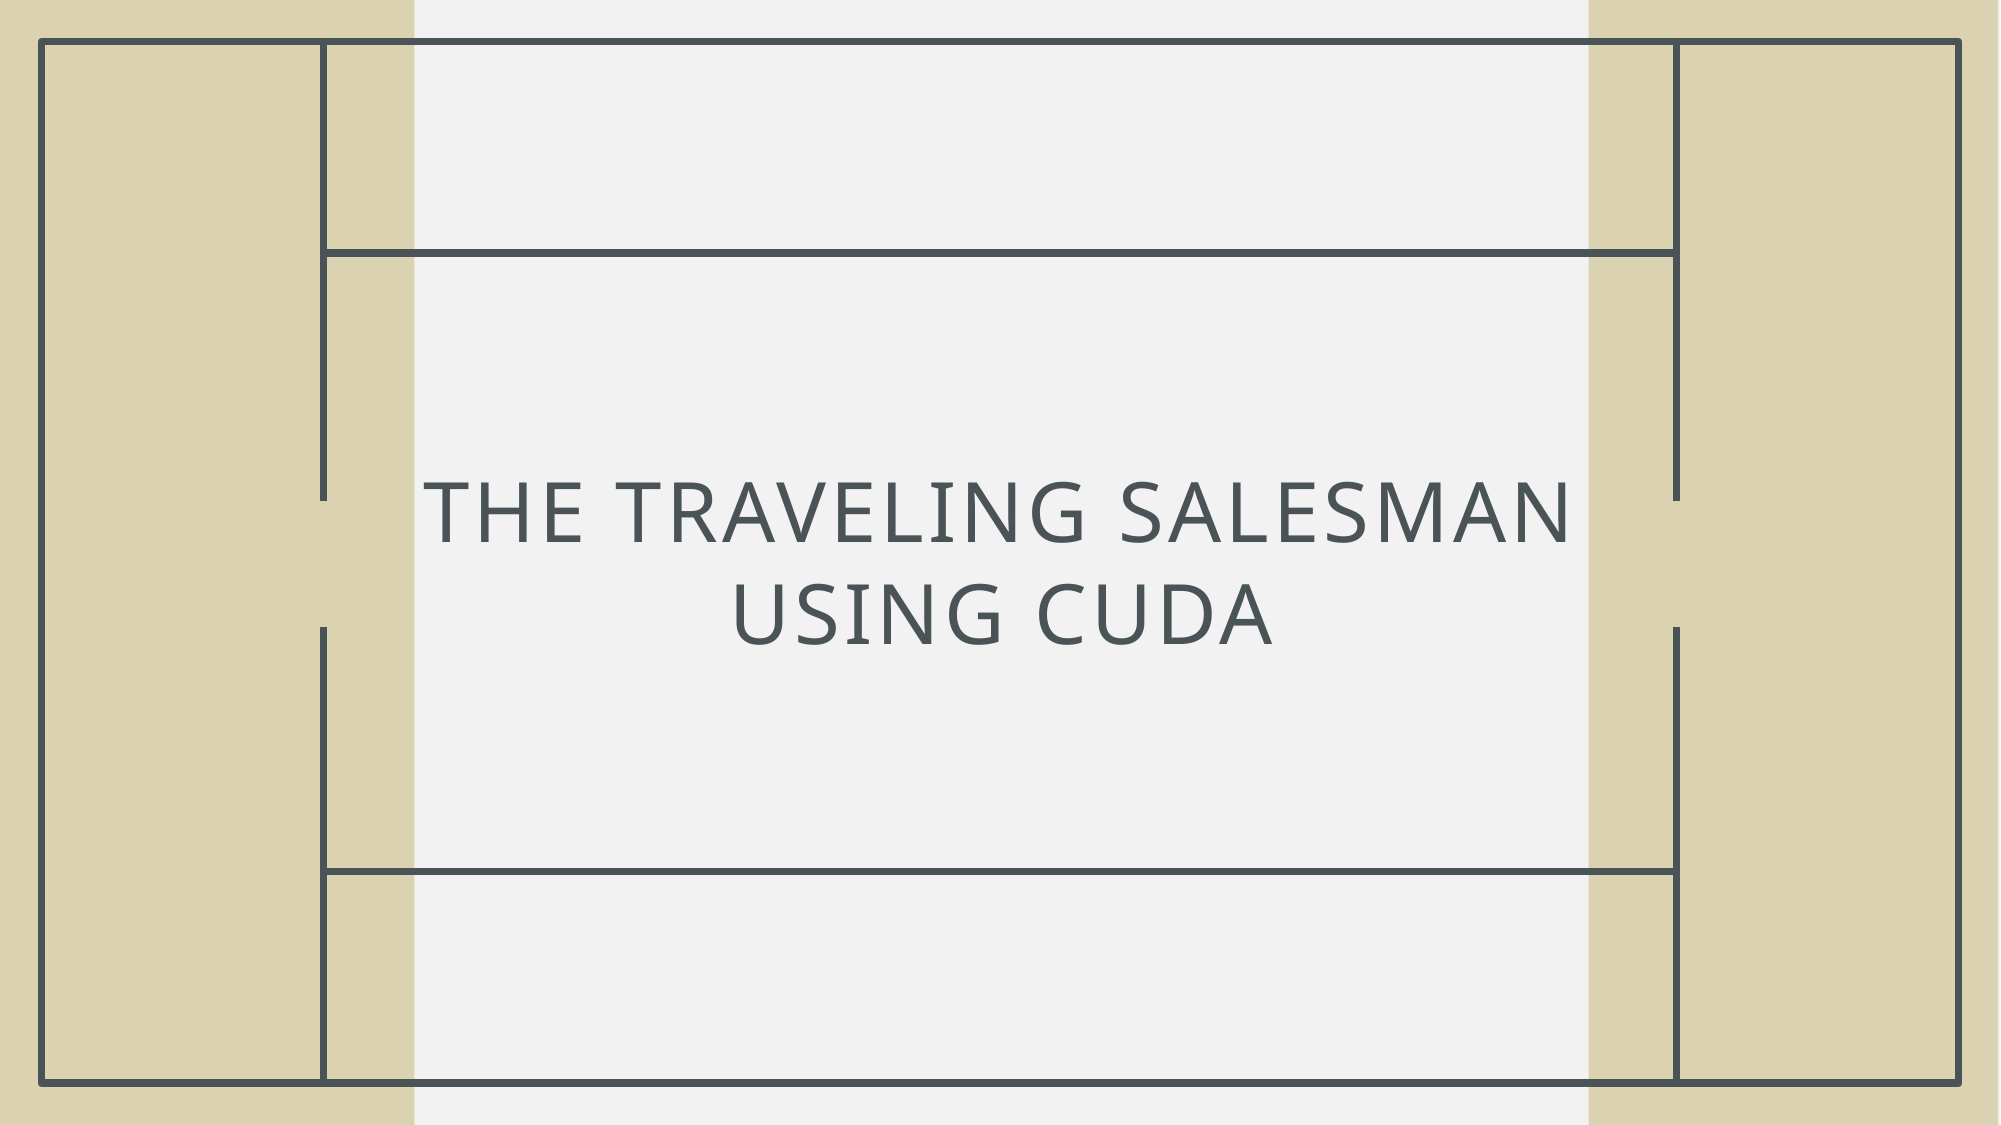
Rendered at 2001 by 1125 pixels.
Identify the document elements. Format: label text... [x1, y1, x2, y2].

title the Traveling Salesman Using CUDA [412, 284, 1591, 841]
